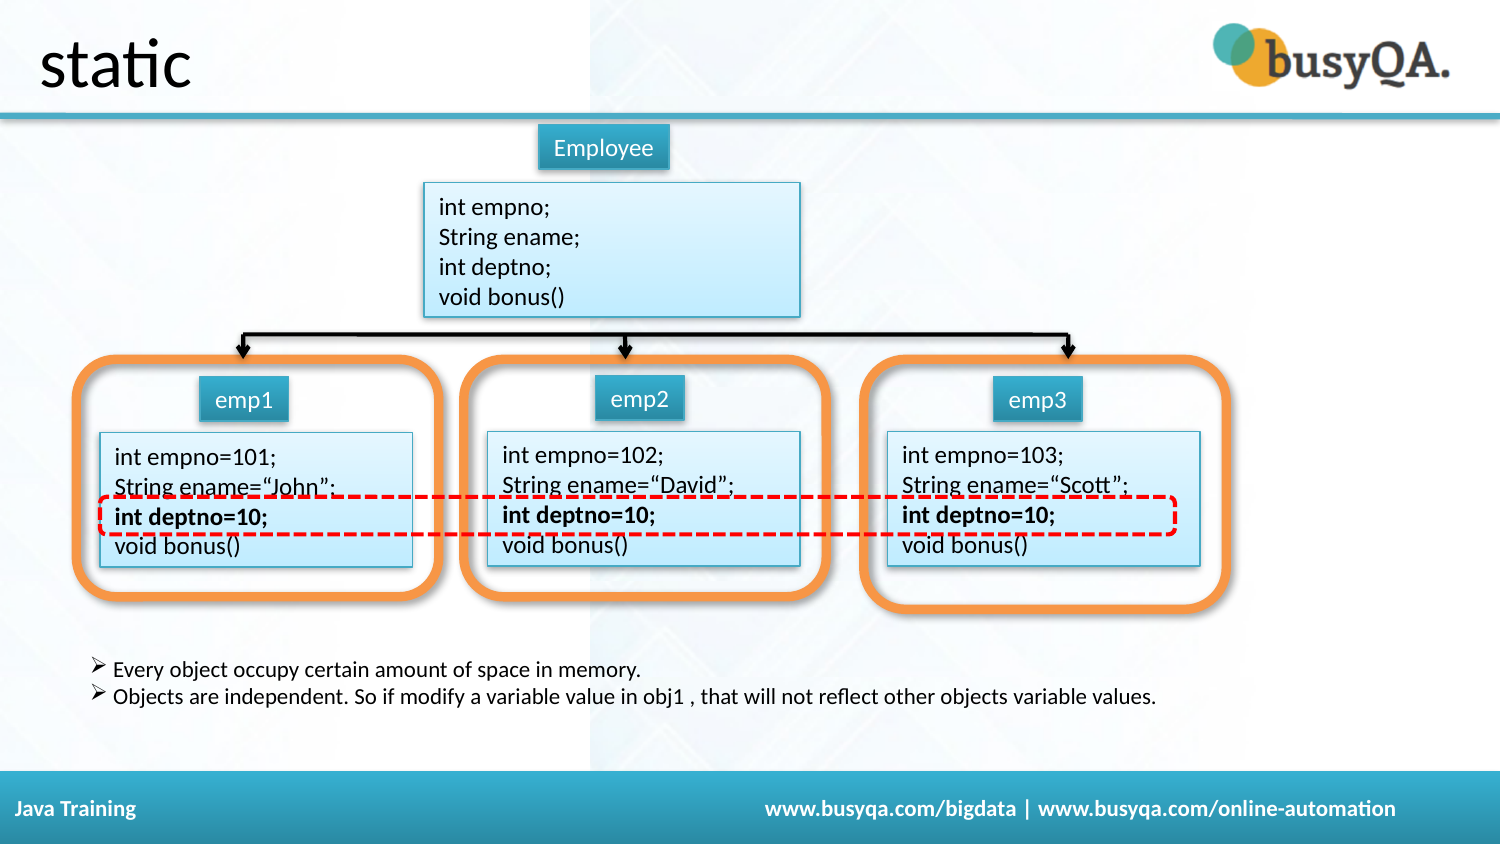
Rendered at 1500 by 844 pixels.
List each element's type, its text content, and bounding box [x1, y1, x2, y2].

text_box [97, 494, 1178, 537]
text_box [461, 535, 829, 599]
text_box [74, 357, 441, 599]
picture [0, 0, 1500, 113]
title static [24, 9, 1375, 110]
picture [0, 119, 1500, 772]
text_box [861, 357, 1229, 612]
text_box int empno; String ename; int deptno; void bonus() [423, 182, 801, 318]
text_box Every object occupy certain amount of space in memory. Objects are independent. So if modify a variable value in obj1 , that will not reflect other objects variable values. [74, 646, 1263, 717]
text_box [461, 357, 829, 496]
text_box Employee [538, 124, 670, 170]
